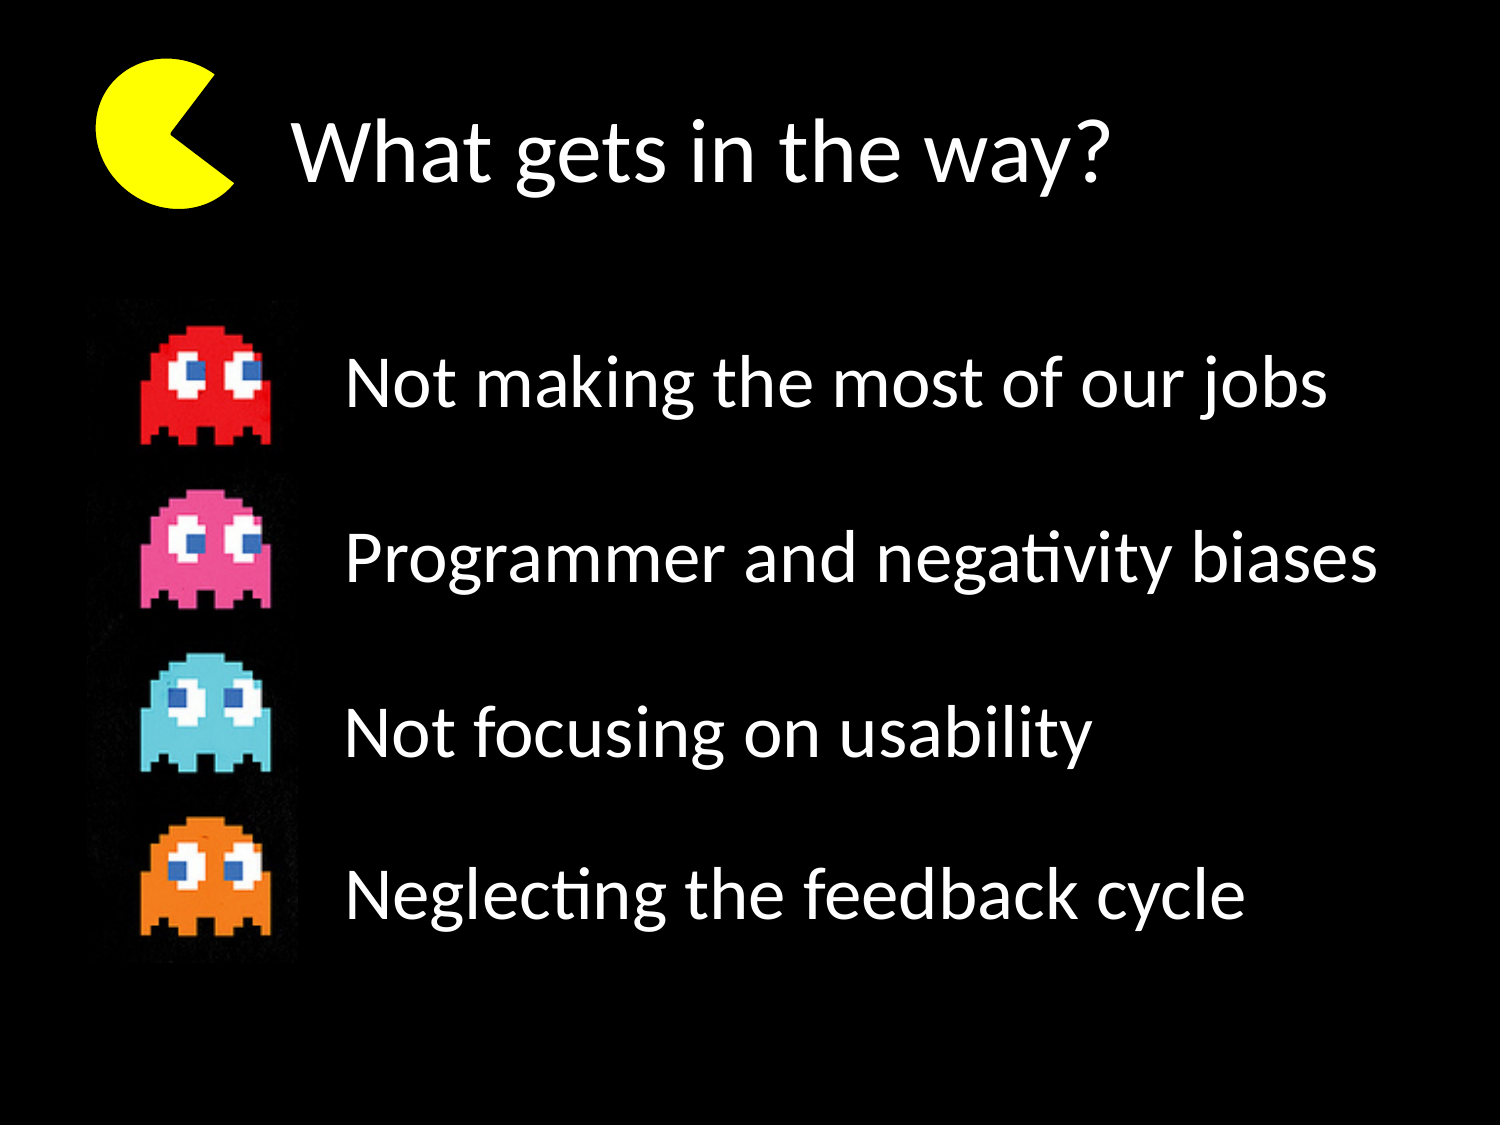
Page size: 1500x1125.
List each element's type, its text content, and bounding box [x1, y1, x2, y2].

title What gets in the way? [275, 24, 1213, 267]
picture [87, 299, 298, 963]
text_box Programmer and negativity biases [329, 499, 1395, 605]
text_box Not making the most of our jobs [329, 324, 1345, 430]
text_box [91, 54, 240, 214]
text_box Neglecting the feedback cycle [329, 837, 1263, 943]
text_box Not focusing on usability [328, 674, 1110, 780]
